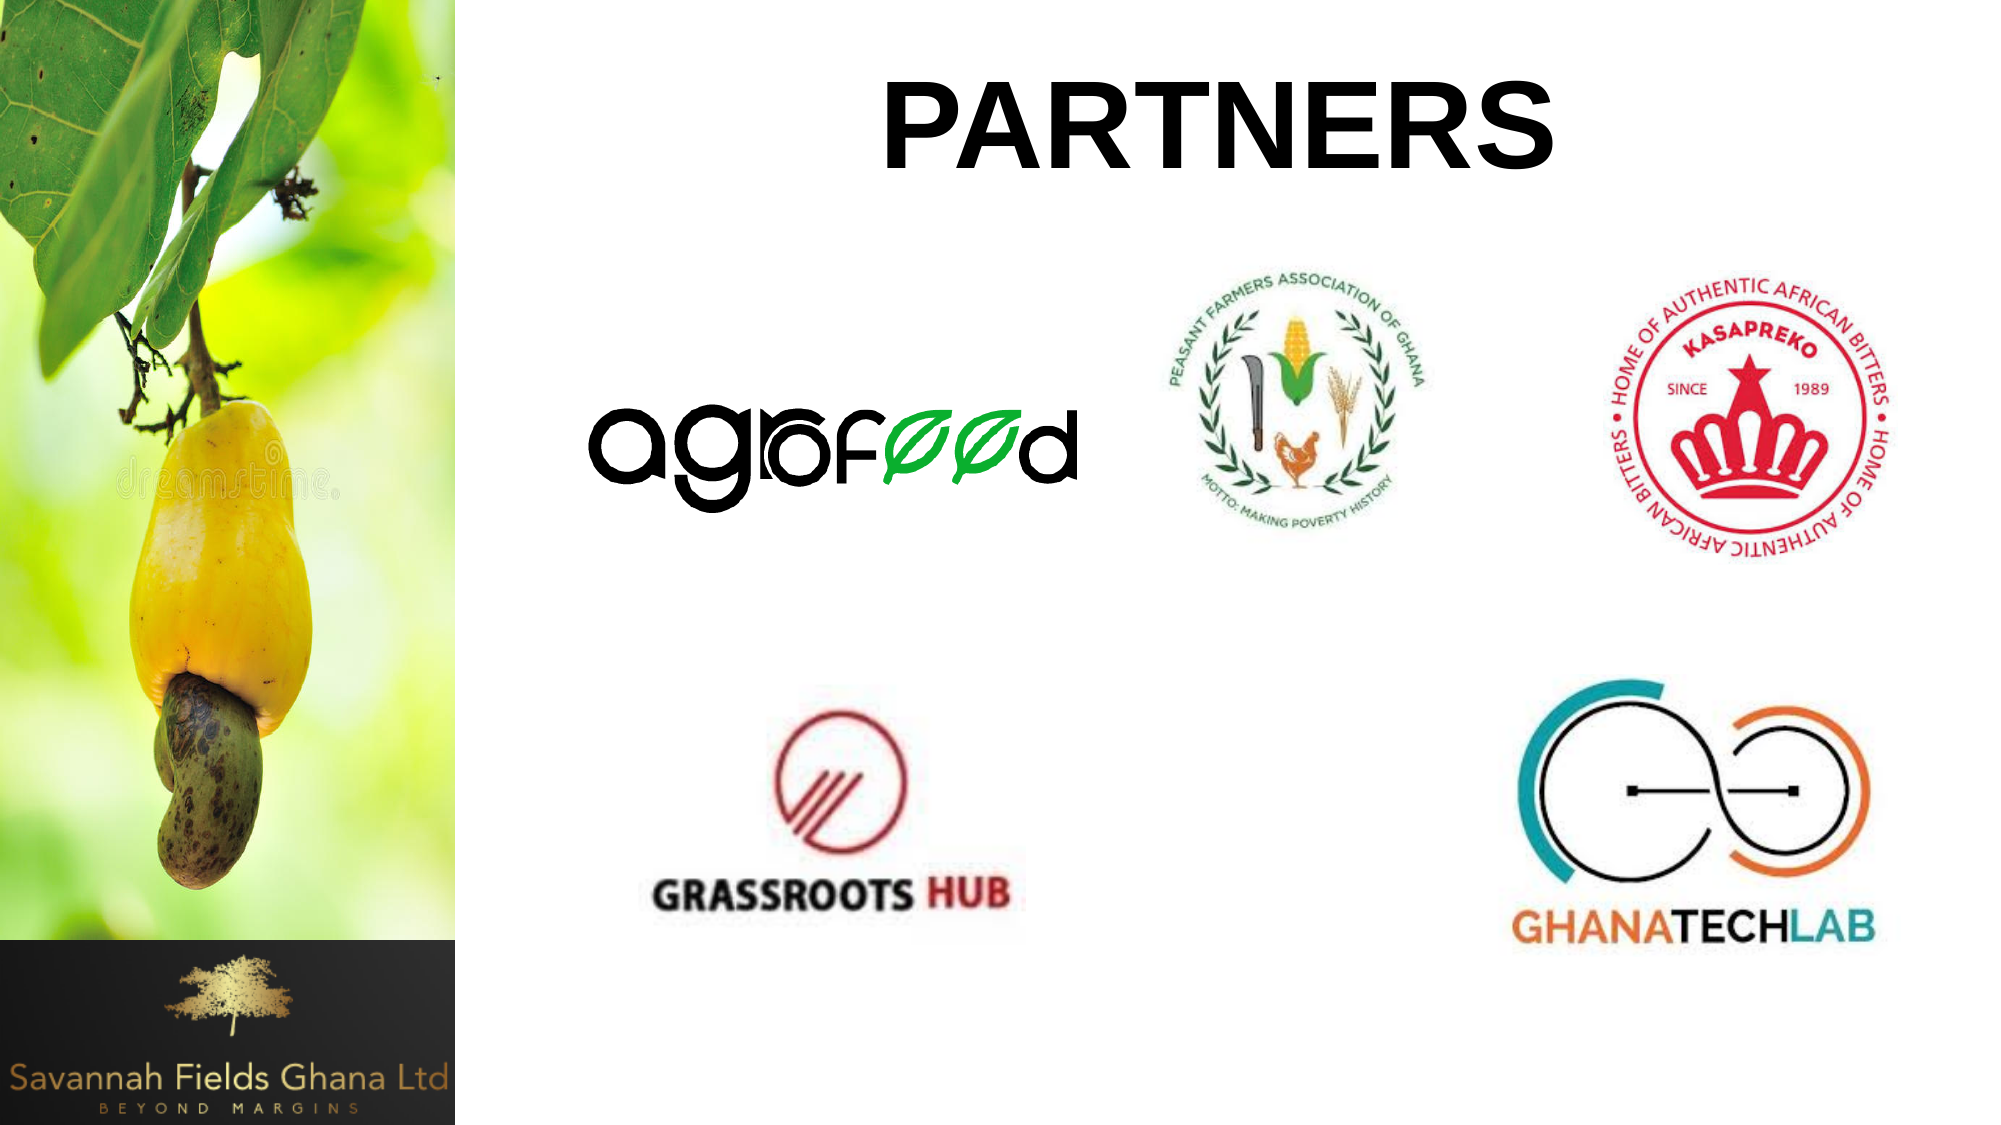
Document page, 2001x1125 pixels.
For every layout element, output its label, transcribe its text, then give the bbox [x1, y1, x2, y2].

picture [1603, 270, 1898, 565]
text_box PARTNERS [1313, 36, 1573, 202]
picture [1446, 674, 1946, 957]
picture [0, 0, 1474, 1125]
